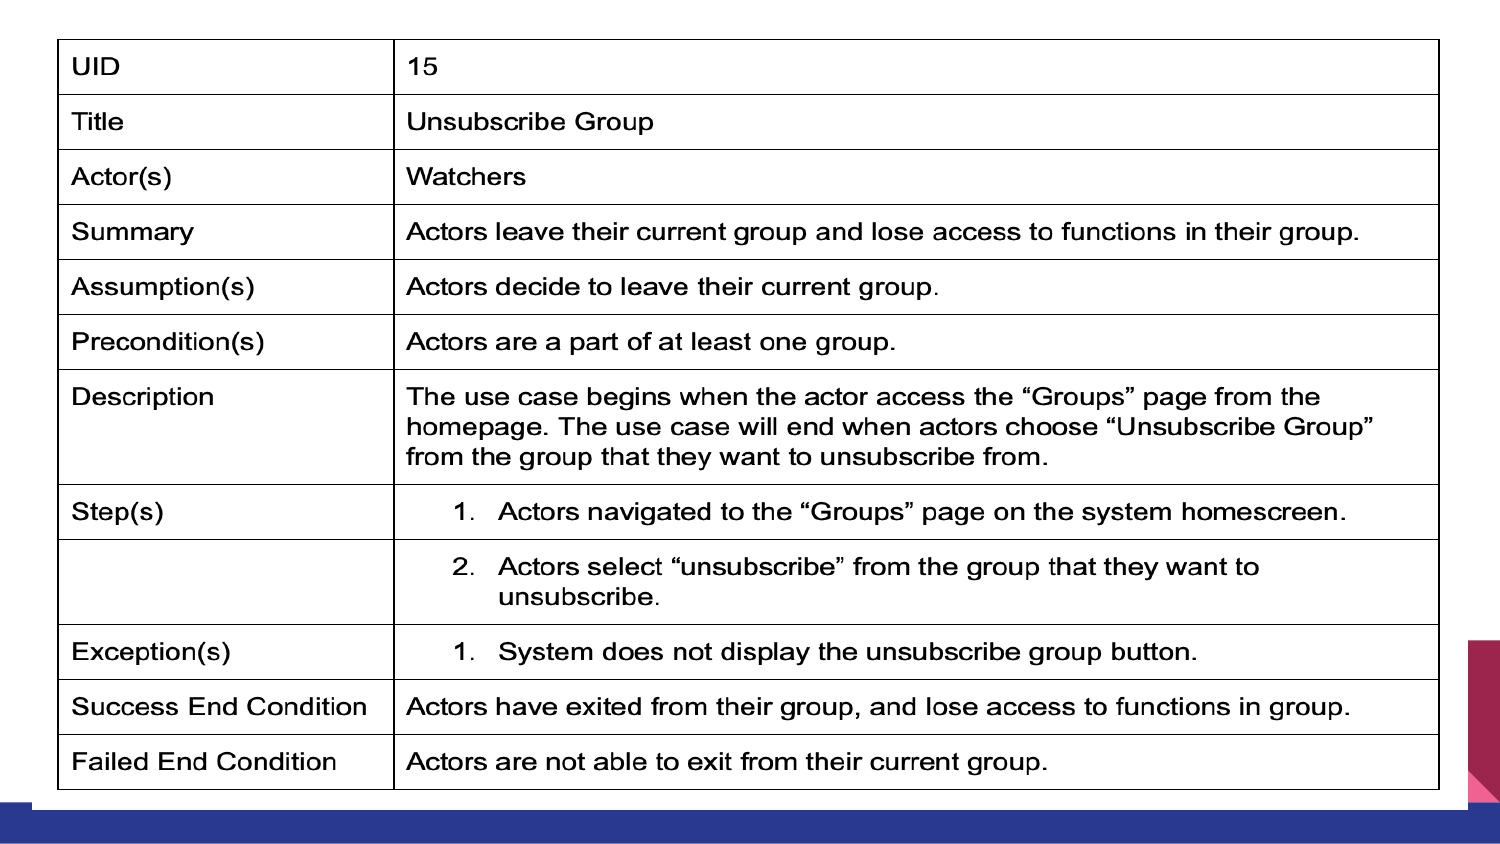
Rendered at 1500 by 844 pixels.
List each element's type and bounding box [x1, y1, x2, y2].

picture [32, 20, 1468, 810]
